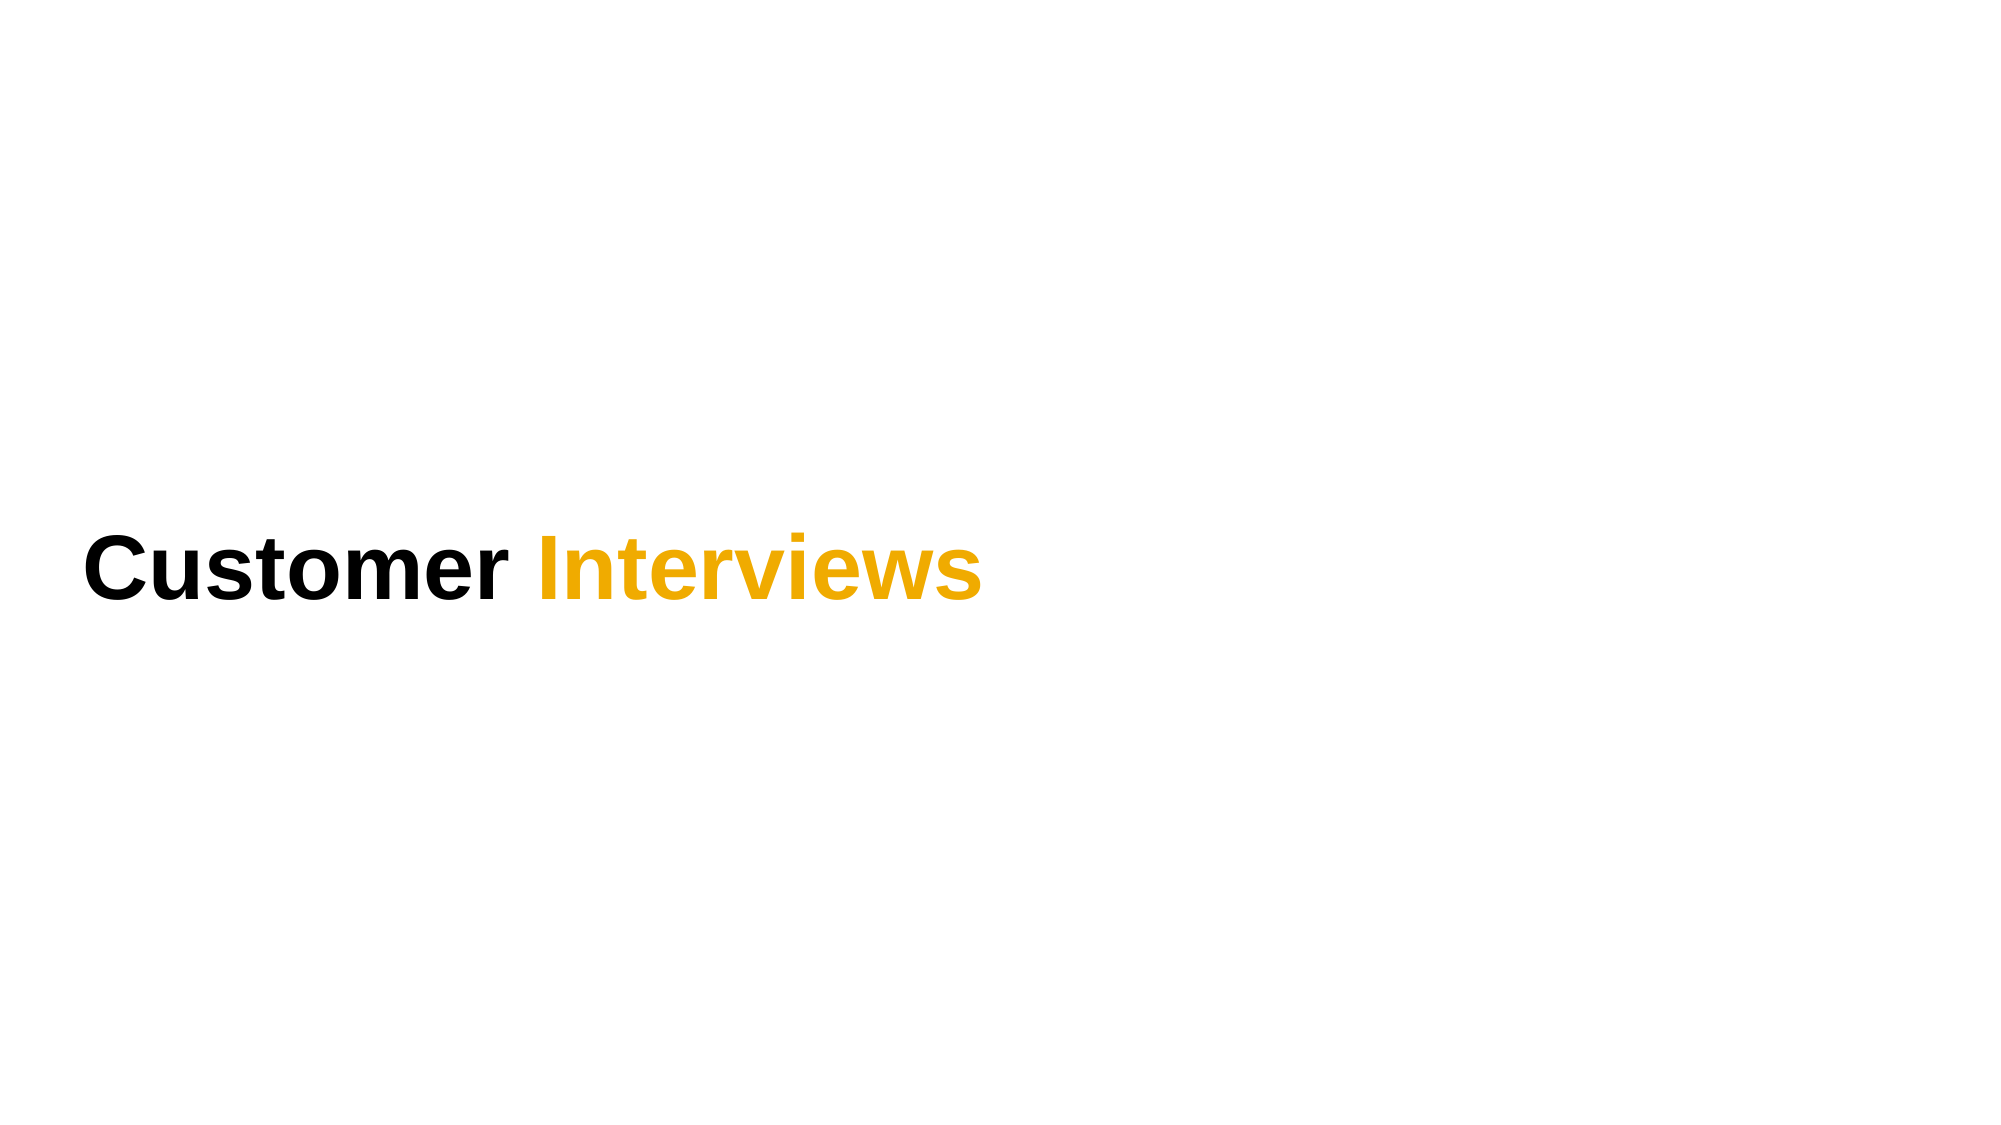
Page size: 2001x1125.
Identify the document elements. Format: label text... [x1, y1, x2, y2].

title Customer Interviews [82, 506, 1918, 619]
